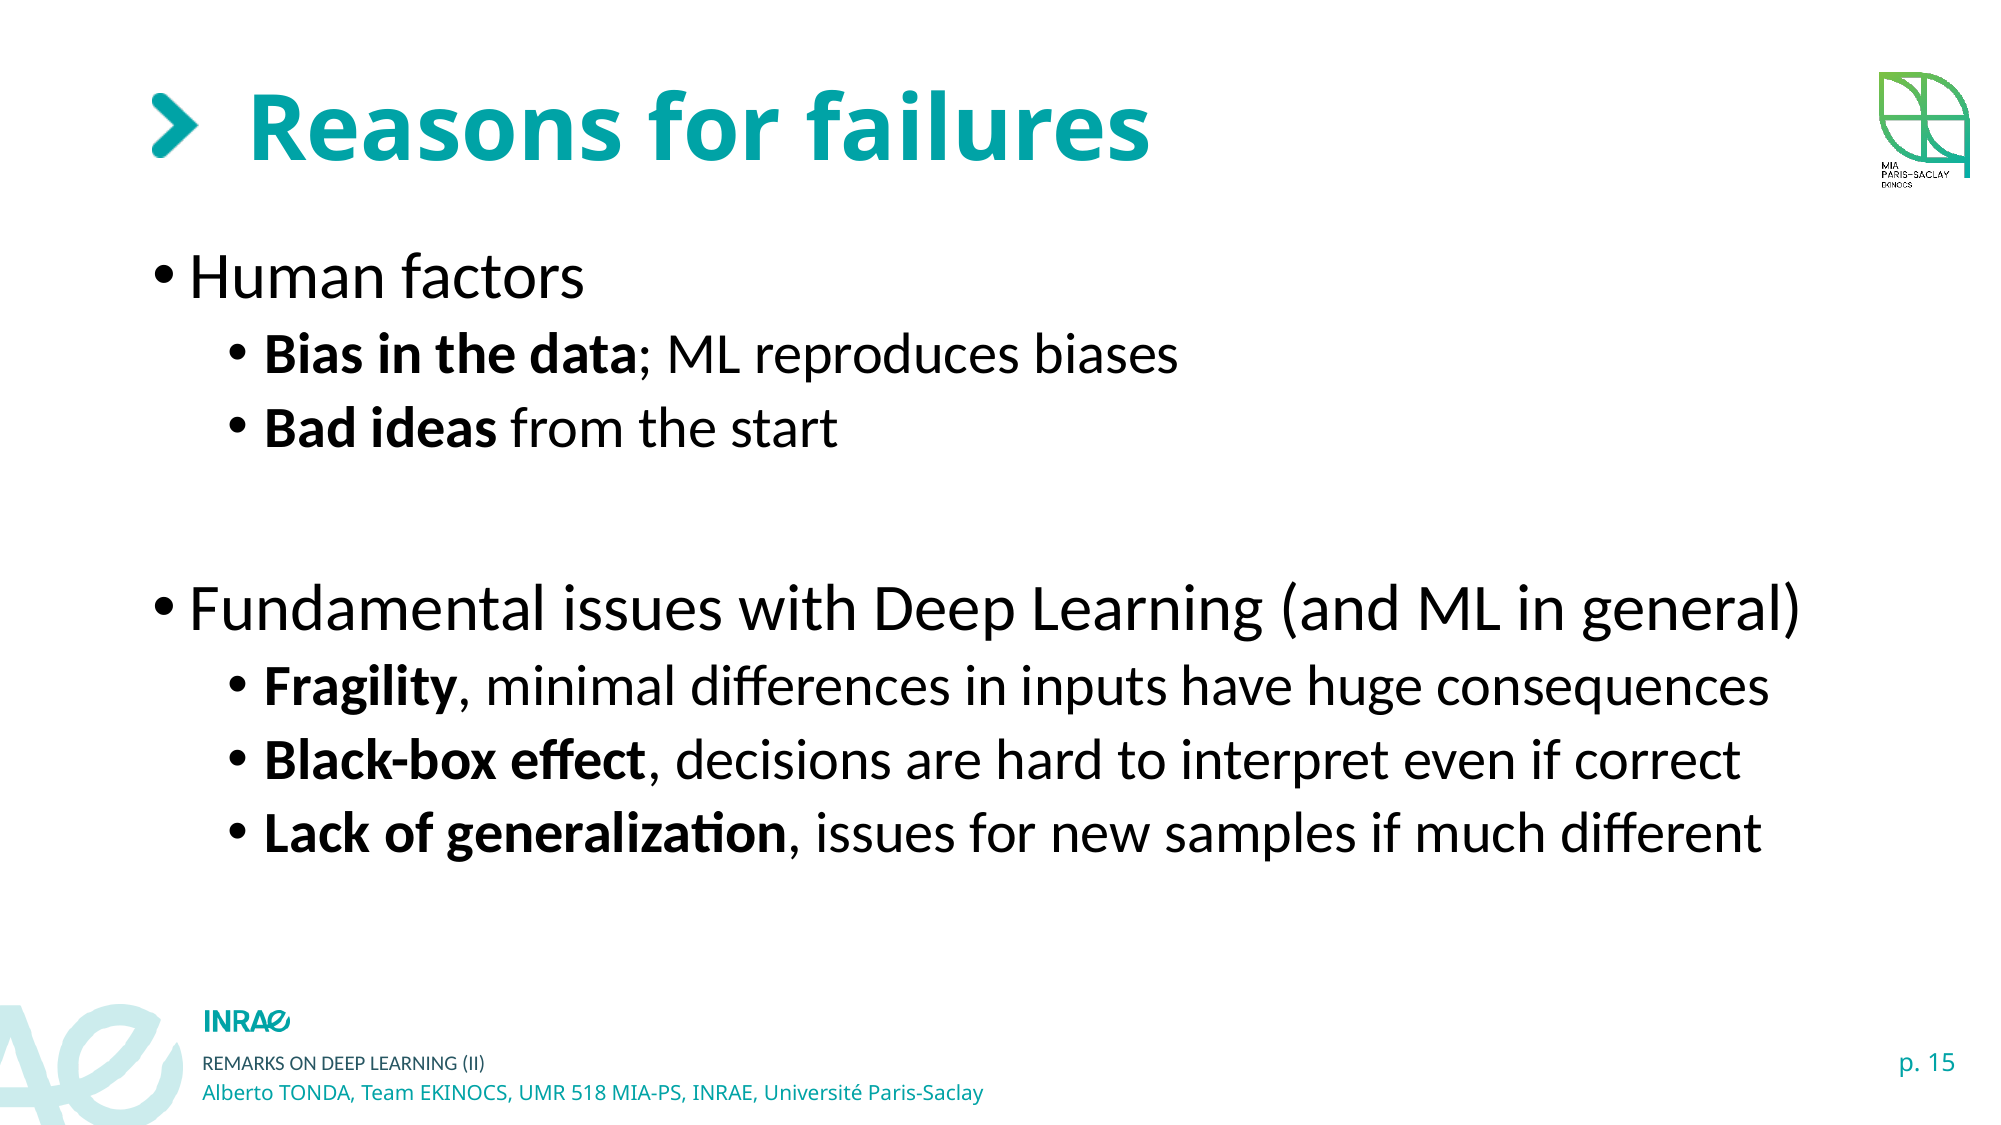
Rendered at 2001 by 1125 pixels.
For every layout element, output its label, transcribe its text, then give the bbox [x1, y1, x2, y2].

list Human factors Bias in the data; ML reproduces biases Bad ideas from the start Fundamental issues with Deep Learning (and ML in general) Fragility, minimal differences in inputs have huge consequences Black-box effect, decisions are hard to interpret even if correct Lack of generalization, issues for new samples if much different [137, 233, 1863, 1001]
picture [324, 1058, 329, 1069]
picture [0, 996, 329, 1125]
picture [1862, 54, 1986, 205]
picture [152, 93, 200, 158]
title Reasons for failures [137, 59, 1863, 203]
